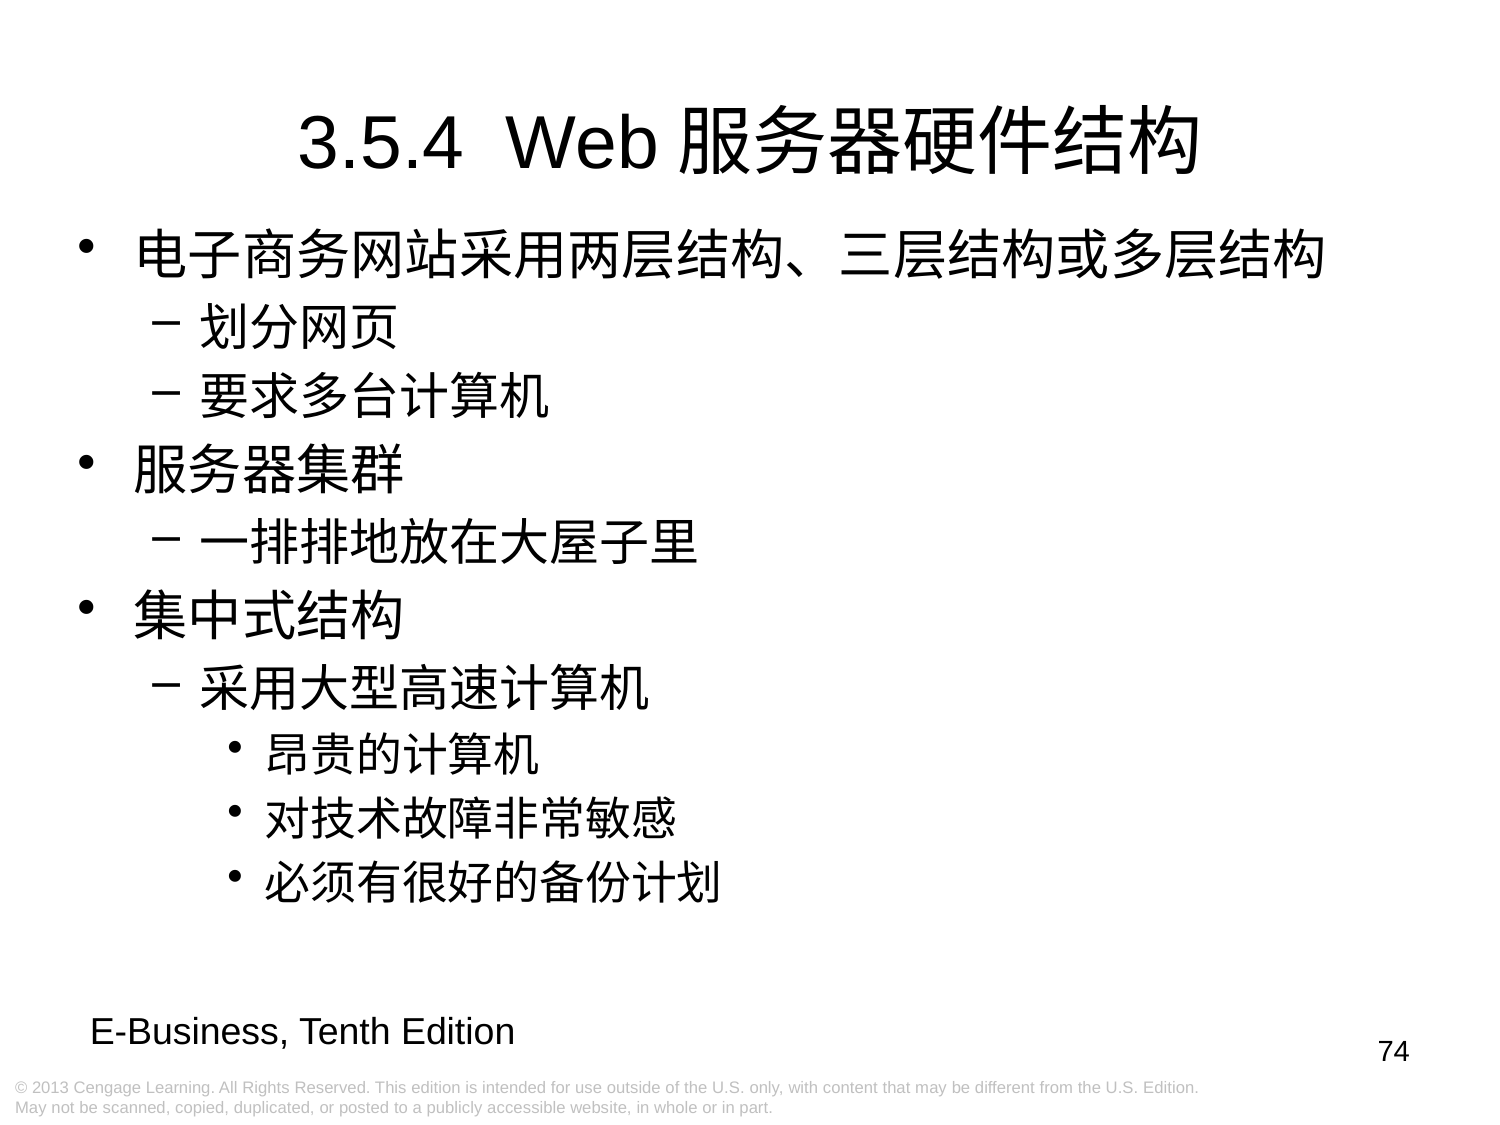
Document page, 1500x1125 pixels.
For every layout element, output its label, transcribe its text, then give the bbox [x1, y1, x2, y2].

list 电子商务网站采用两层结构、三层结构或多层结构 划分网页 要求多台计算机 服务器集群 一排排地放在大屋子里 集中式结构 采用大型高速计算机 昂贵的计算机 对技术故障非常敏感 必须有很好的备份计划 [62, 212, 1413, 955]
slide_number 74 [1074, 1024, 1426, 1103]
title 3.5.4 Web服务器硬件结构 [75, 45, 1425, 233]
